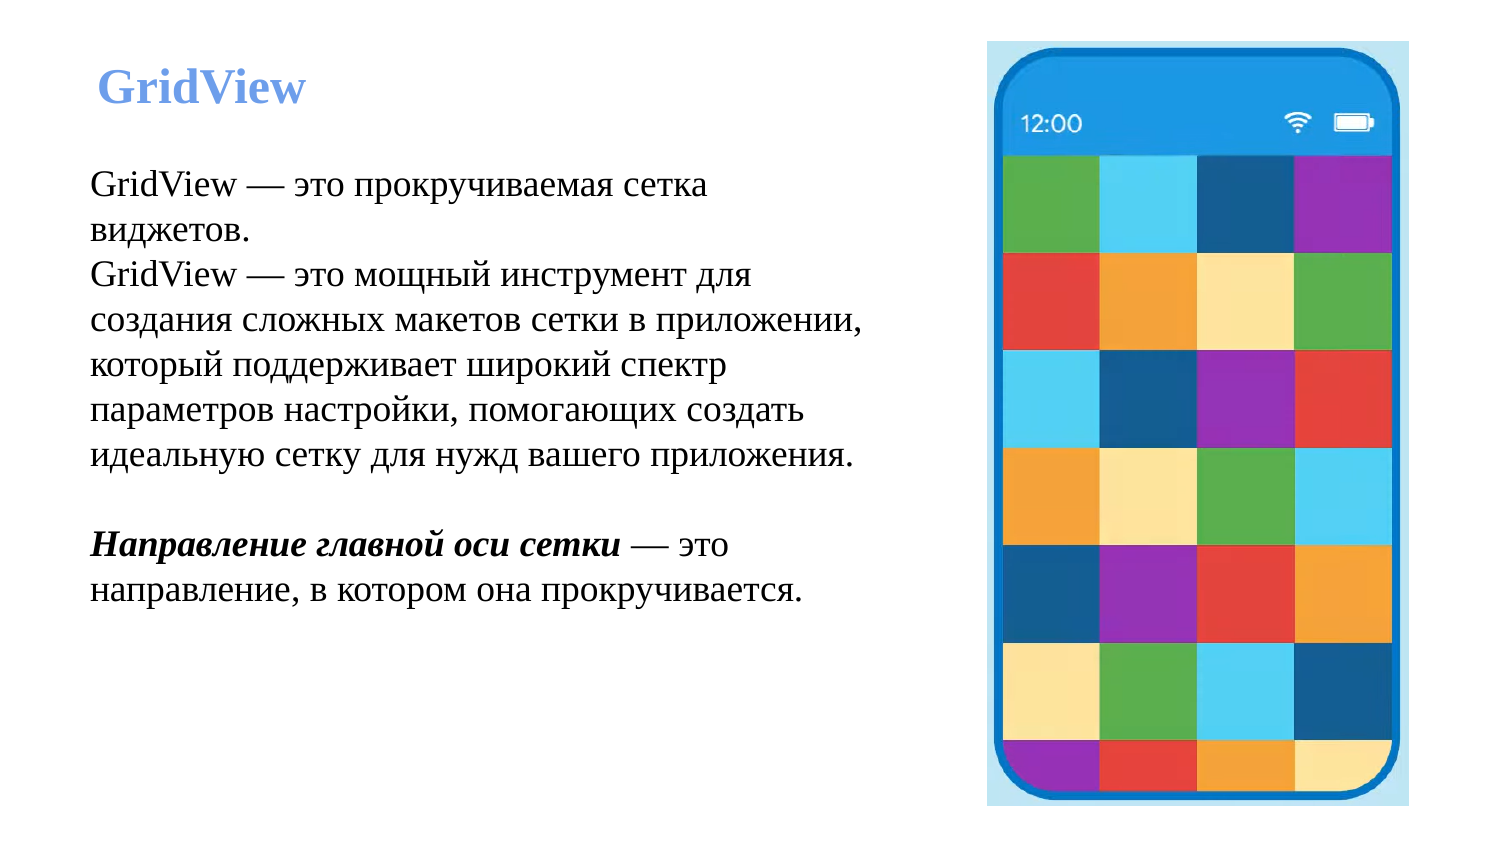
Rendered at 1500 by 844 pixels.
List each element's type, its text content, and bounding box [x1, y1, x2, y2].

picture [987, 40, 1409, 807]
text_box GridView — это прокручиваемая сетка виджетов. GridView — это мощный инструмент для создания сложных макетов сетки в приложении, который поддерживает широкий спектр параметров настройки, помогающих создать идеальную сетку для нужд вашего приложения. Направление главной оси сетки — это направление, в котором она прокручивается. [75, 143, 887, 759]
text_box GridView [81, 38, 1386, 129]
